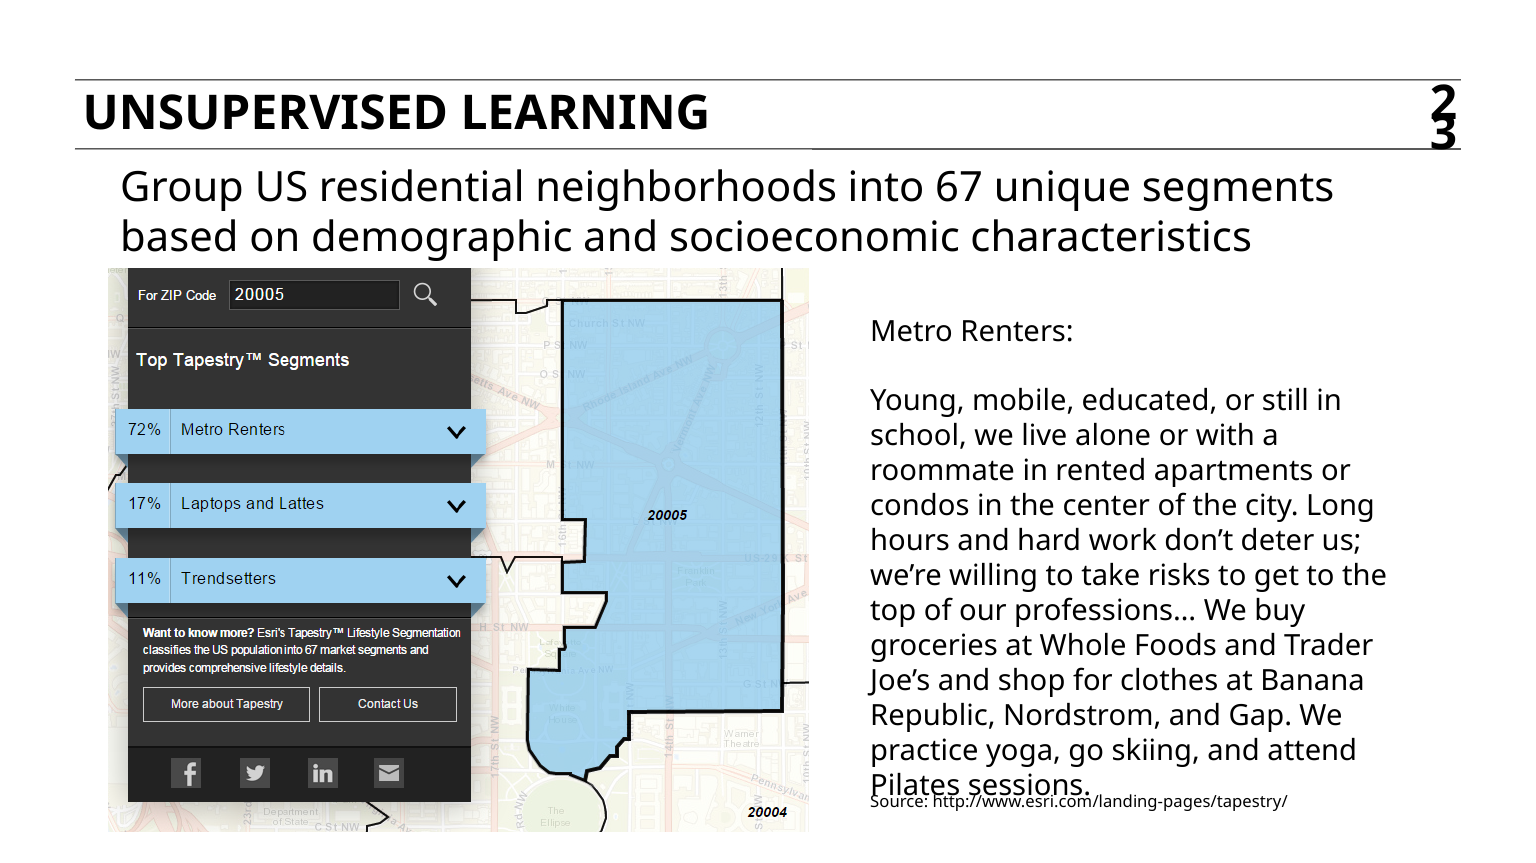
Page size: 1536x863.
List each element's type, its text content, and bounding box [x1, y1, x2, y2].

text_box Metro Renters: Young, mobile, educated, or still in school, we live alone or with a roommate in rented apartments or condos in the center of the city. Long hours and hard work don’t deter us; we’re willing to take risks to get to the top of our professions… We buy groceries at Whole Foods and Trader Joe’s and shop for clothes at Banana Republic, Nordstrom, and Gap. We practice yoga, go skiing, and attend Pilates sessions. [855, 304, 1443, 783]
list Unsupervised Learning [67, 81, 1118, 132]
slide_number 23 [1419, 86, 1461, 138]
text_box Source: http://www.esri.com/landing-pages/tapestry/ [855, 783, 1481, 819]
text_box Group US residential neighborhoods into 67 unique segments based on demographic and socioeconomic characteristics [105, 152, 1418, 268]
picture [108, 268, 810, 832]
